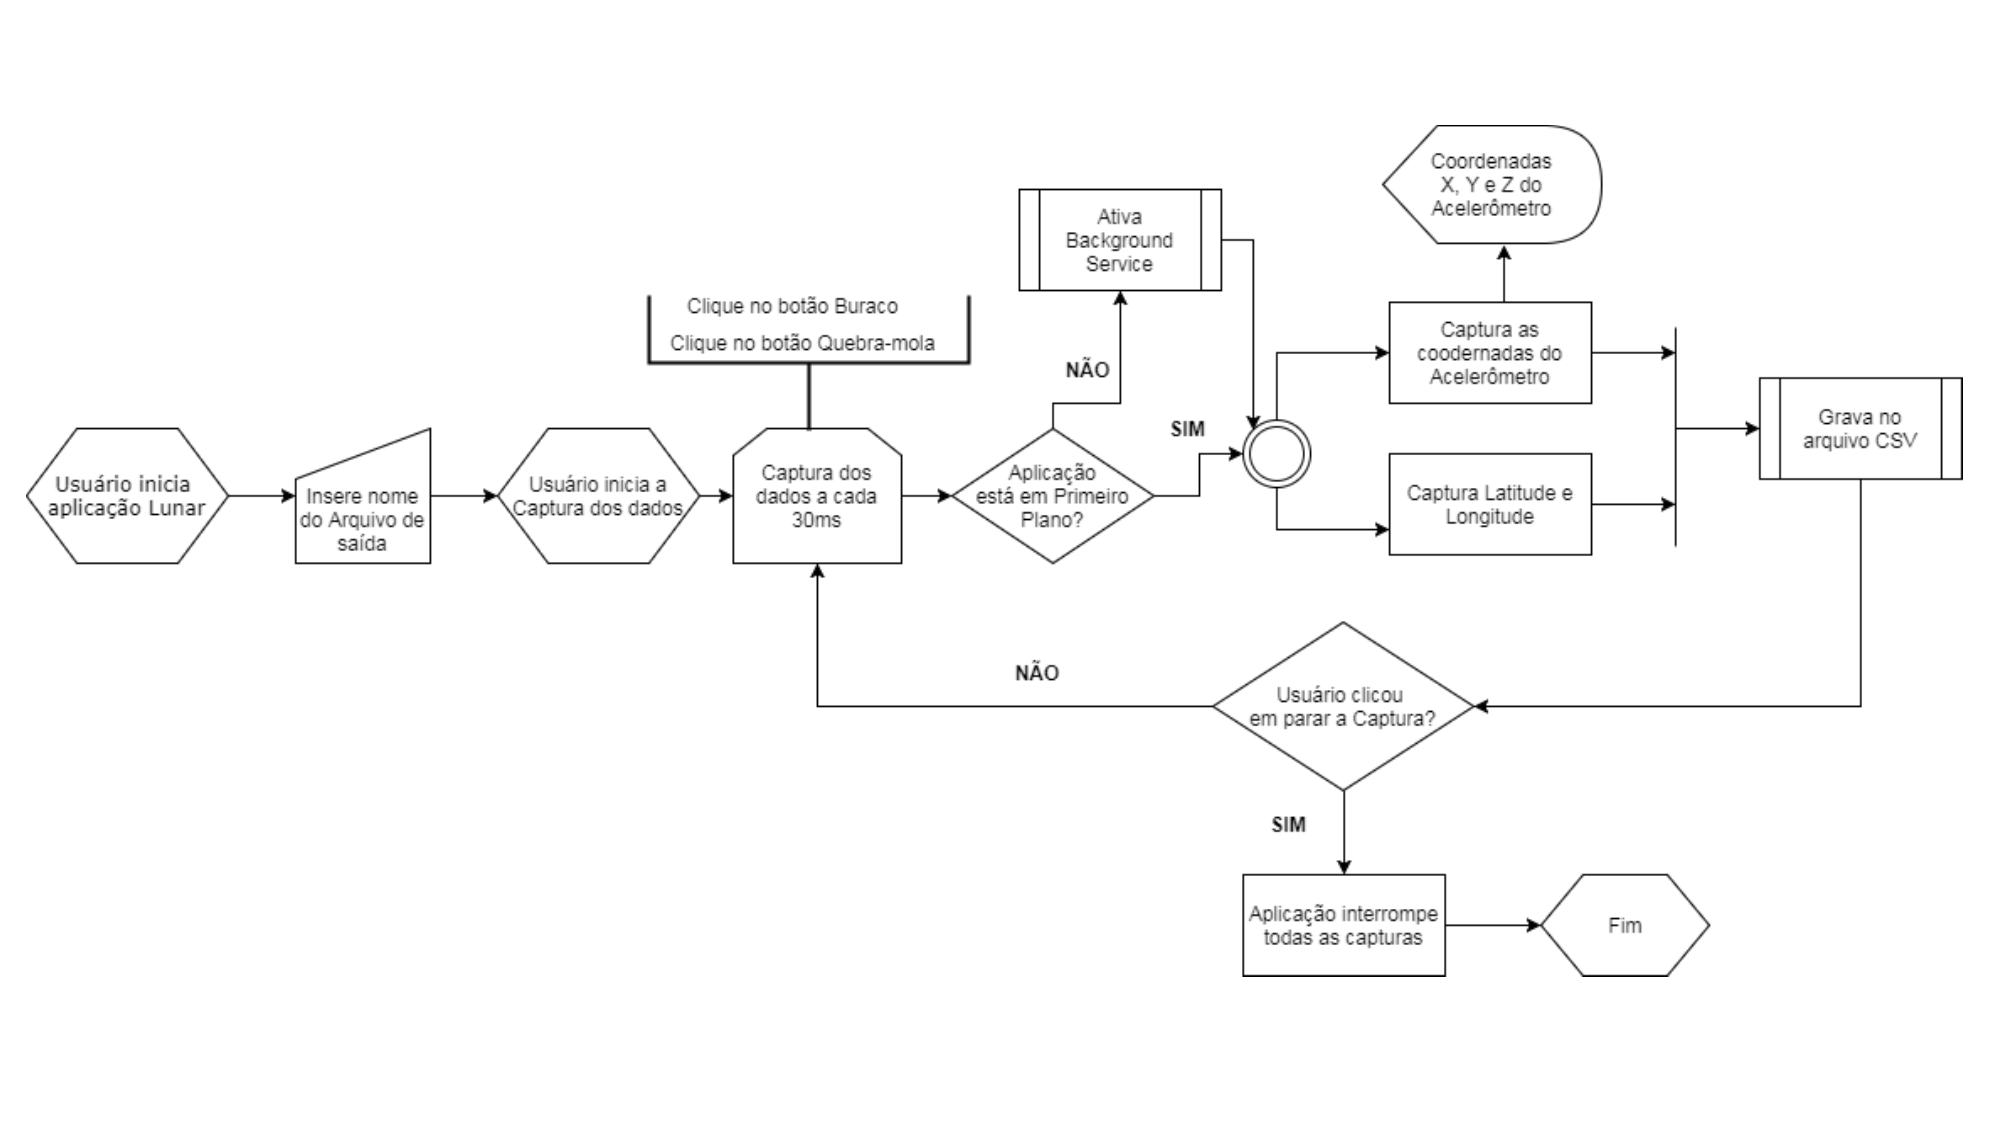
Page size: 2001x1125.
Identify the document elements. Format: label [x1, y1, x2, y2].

picture [26, 125, 1963, 977]
